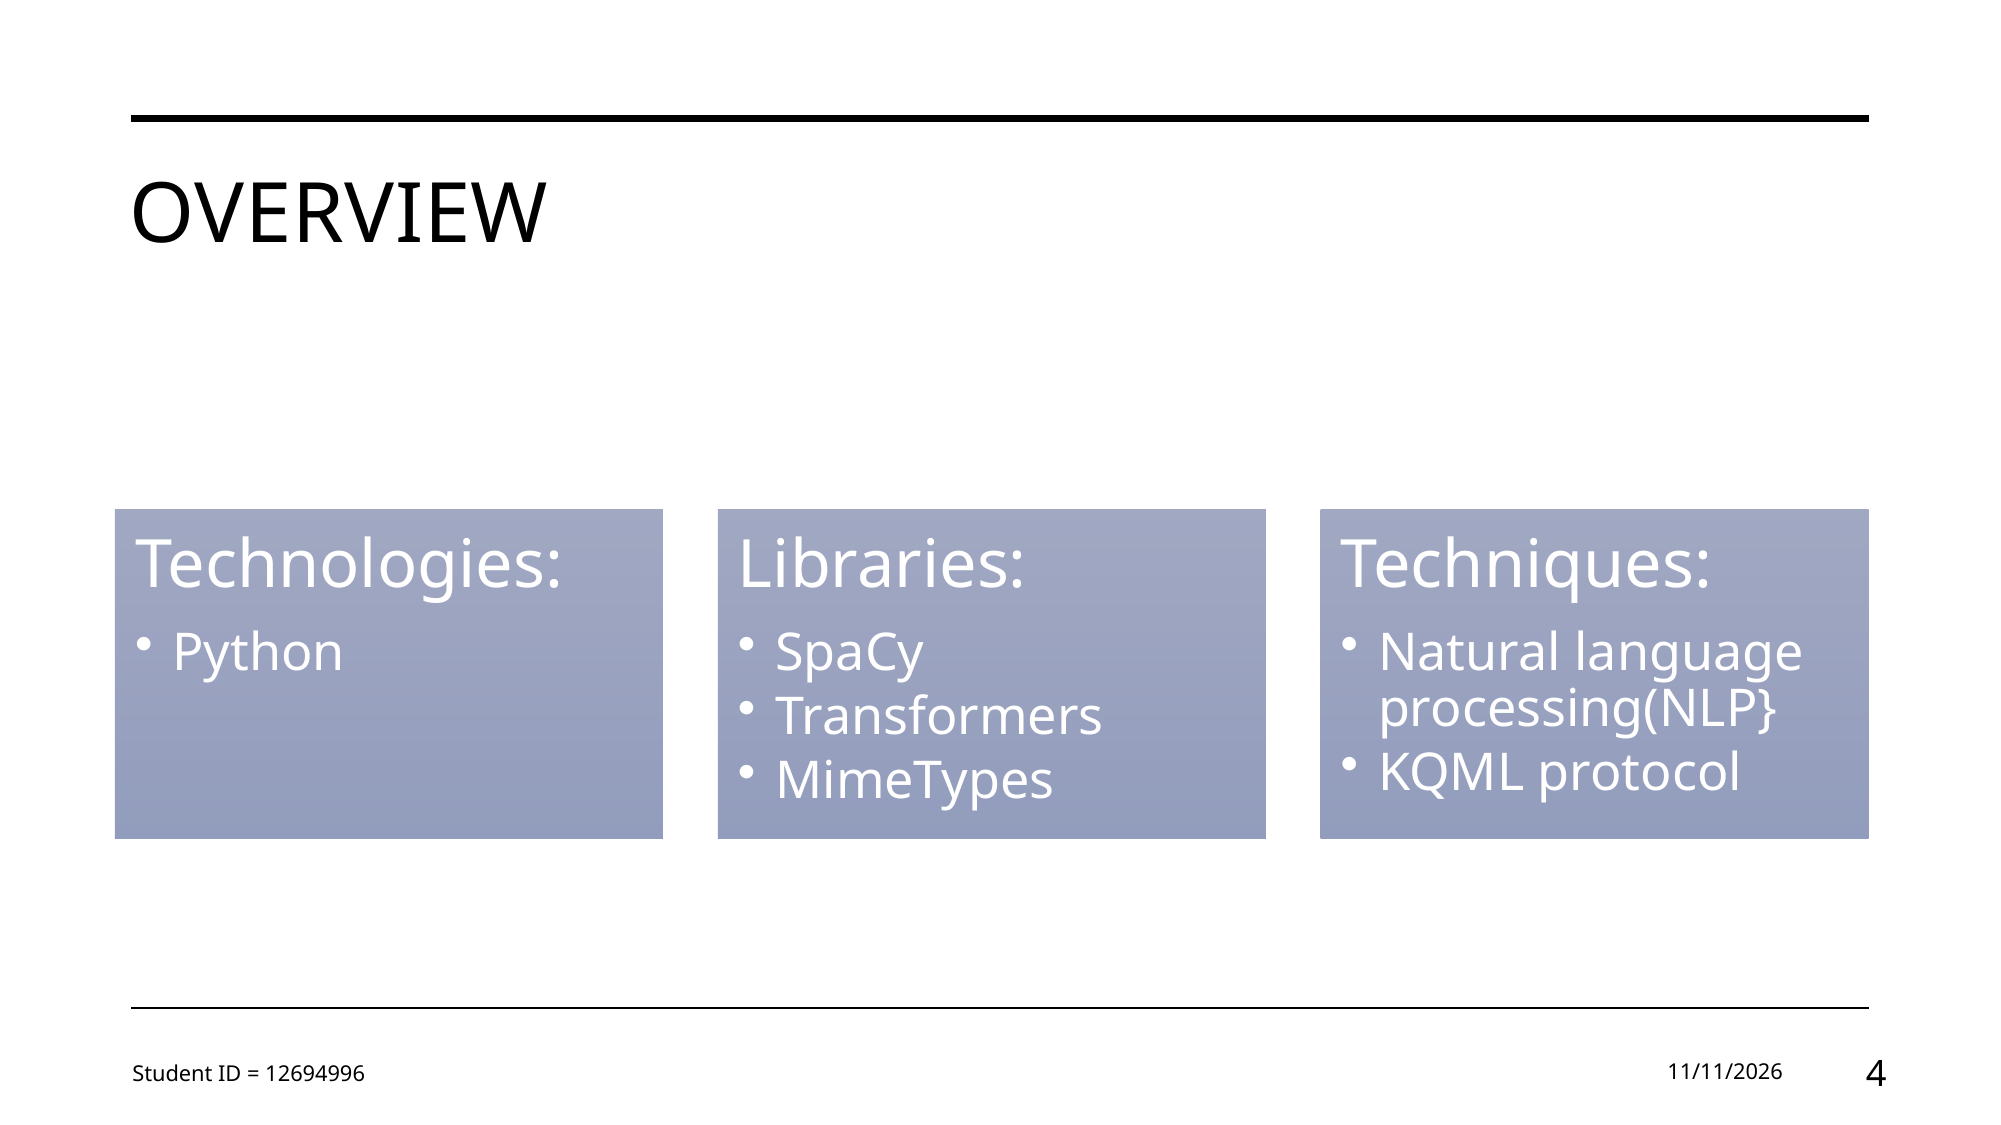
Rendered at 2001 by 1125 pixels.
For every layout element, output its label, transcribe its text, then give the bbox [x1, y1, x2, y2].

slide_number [1372, 1042, 1791, 1103]
title overview [114, 151, 1869, 376]
footer Student ID = 12694996 [117, 1042, 862, 1103]
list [114, 376, 1869, 973]
slide_number 4 [1791, 1042, 1902, 1103]
